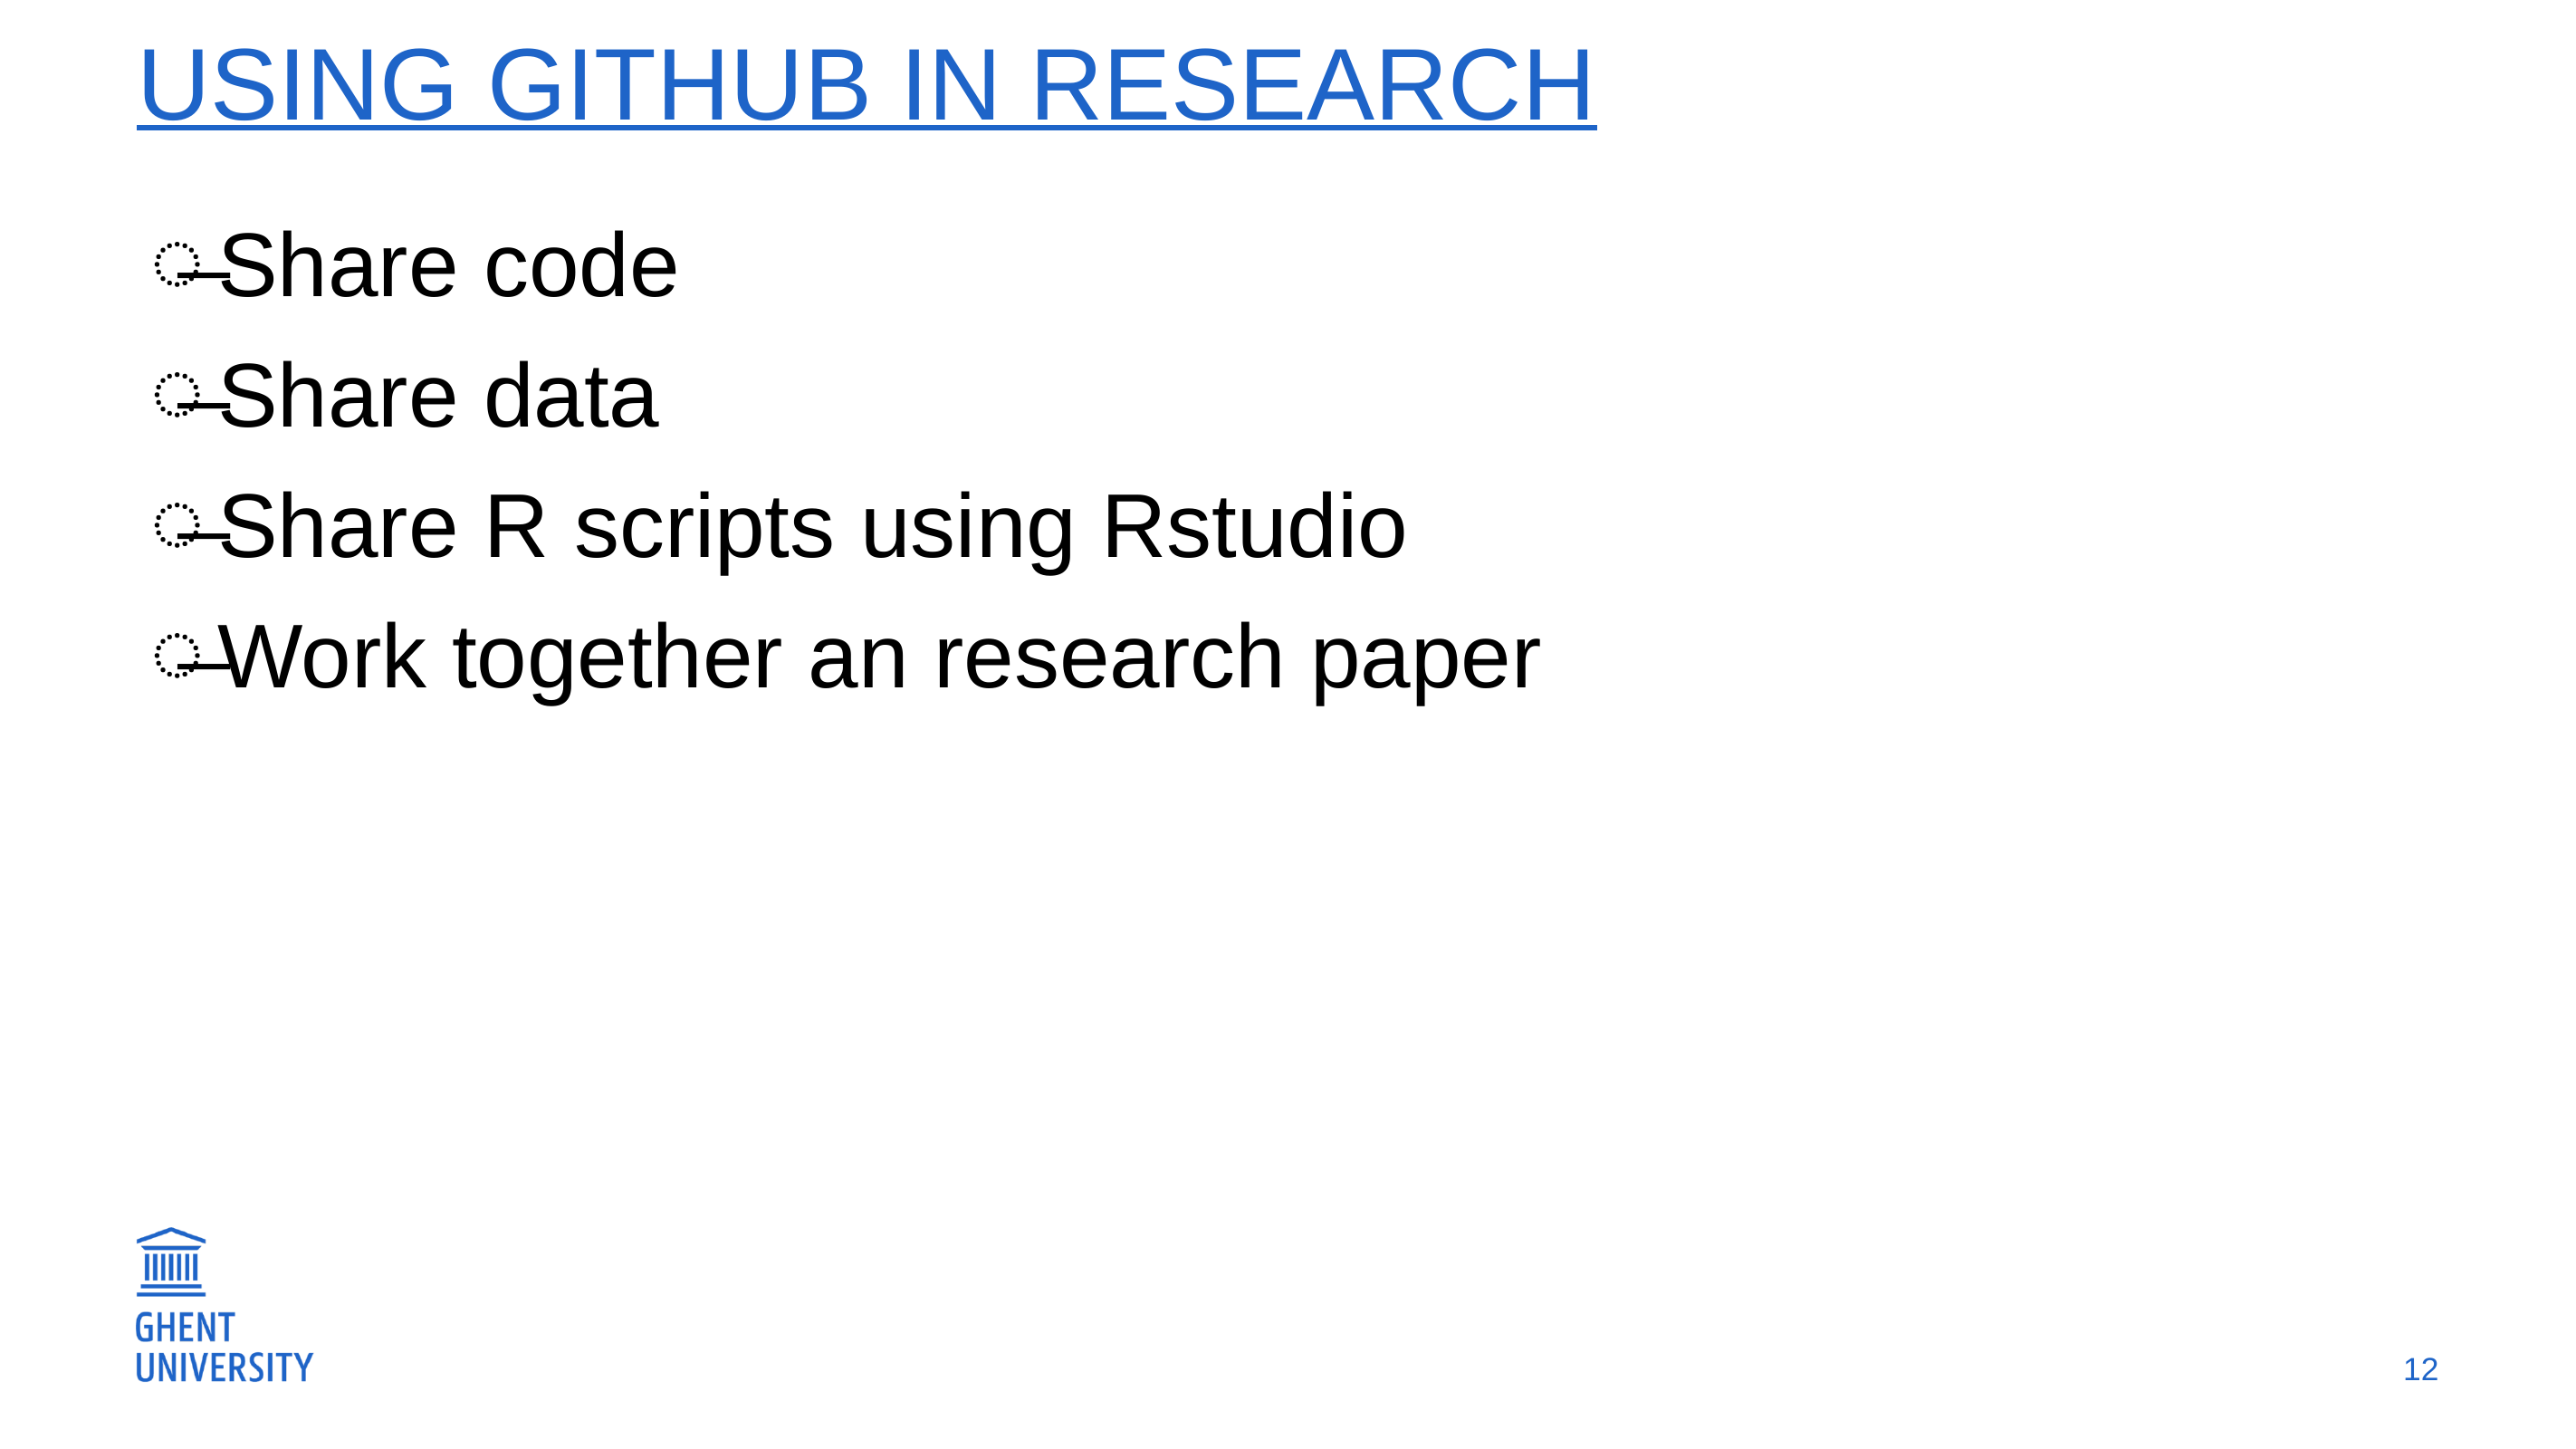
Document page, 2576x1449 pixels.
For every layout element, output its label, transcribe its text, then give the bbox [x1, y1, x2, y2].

title Using GitHub in research [123, 20, 2456, 149]
list Share code Share data Share R scripts using Rstudio Work together an research paper [124, 177, 2456, 1173]
picture [68, 1175, 411, 1449]
slide_number 12 [2315, 1329, 2453, 1407]
